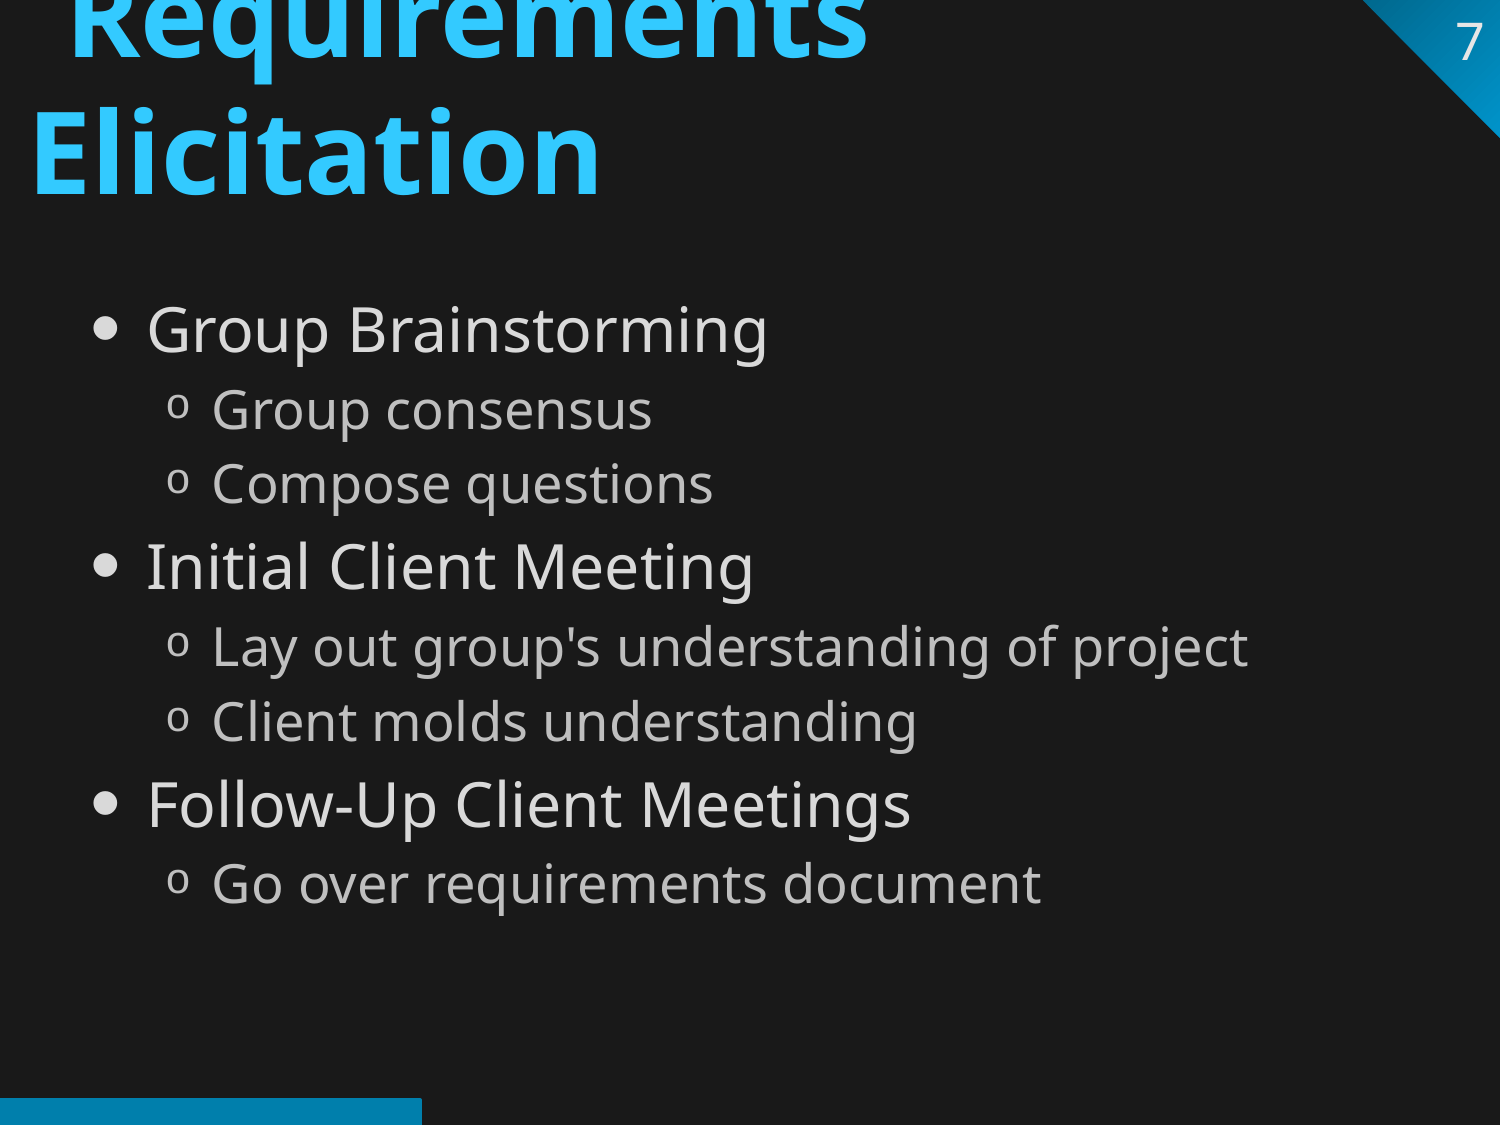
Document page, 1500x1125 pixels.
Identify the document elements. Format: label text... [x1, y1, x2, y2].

list Group Brainstorming Group consensus Compose questions Initial Client Meeting Lay out group's understanding of project Client molds understanding Follow-Up Client Meetings Go over requirements document [75, 275, 1425, 1078]
title Requirements Elicitation [12, 45, 1425, 233]
slide_number 7 [1149, 12, 1500, 75]
text_box [0, 1098, 422, 1125]
